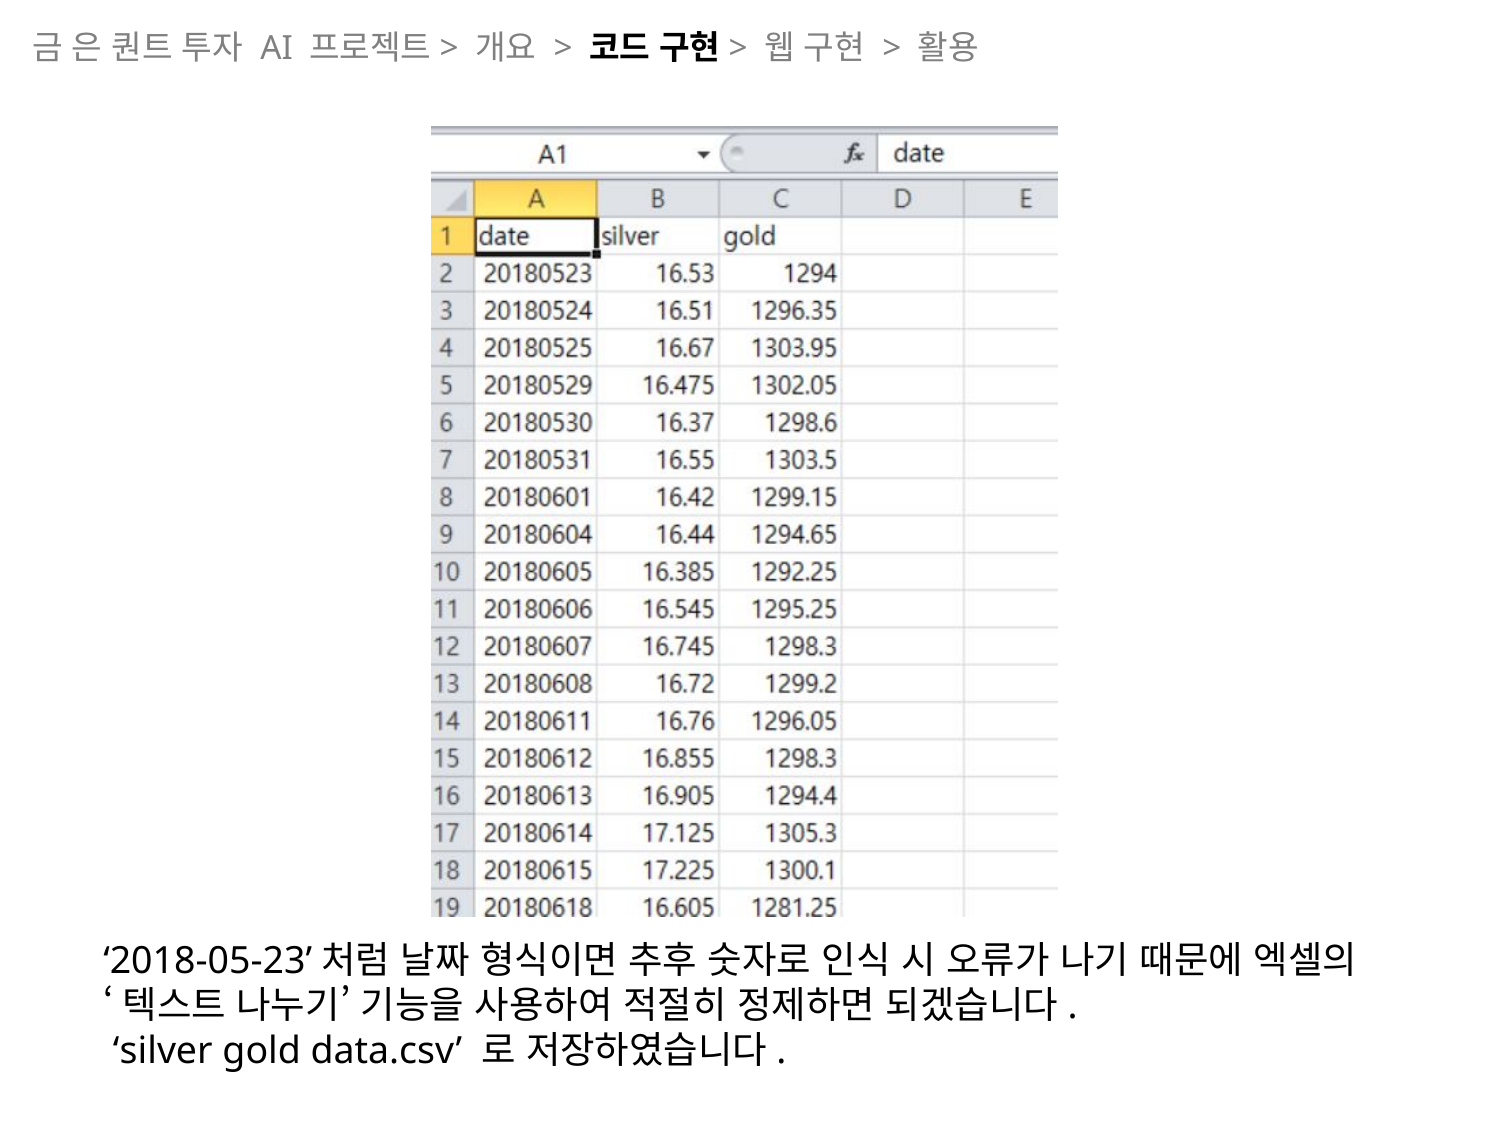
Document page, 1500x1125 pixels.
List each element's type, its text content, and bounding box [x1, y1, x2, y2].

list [431, 125, 1058, 918]
text_box 금 은 퀀트 투자 AI 프로젝트> 개요 > 코드 구현> 웹 구현 > 활용 [17, 19, 1291, 74]
text_box ‘2018-05-23’처럼 날짜 형식이면 추후 숫자로 인식 시 오류가 나기 때문에 엑셀의 ‘텍스트 나누기’ 기능을 사용하여 적절히 정제하면 되겠습니다. ‘silver gold data.csv’ 로 저장하였습니다. [88, 928, 1471, 1079]
